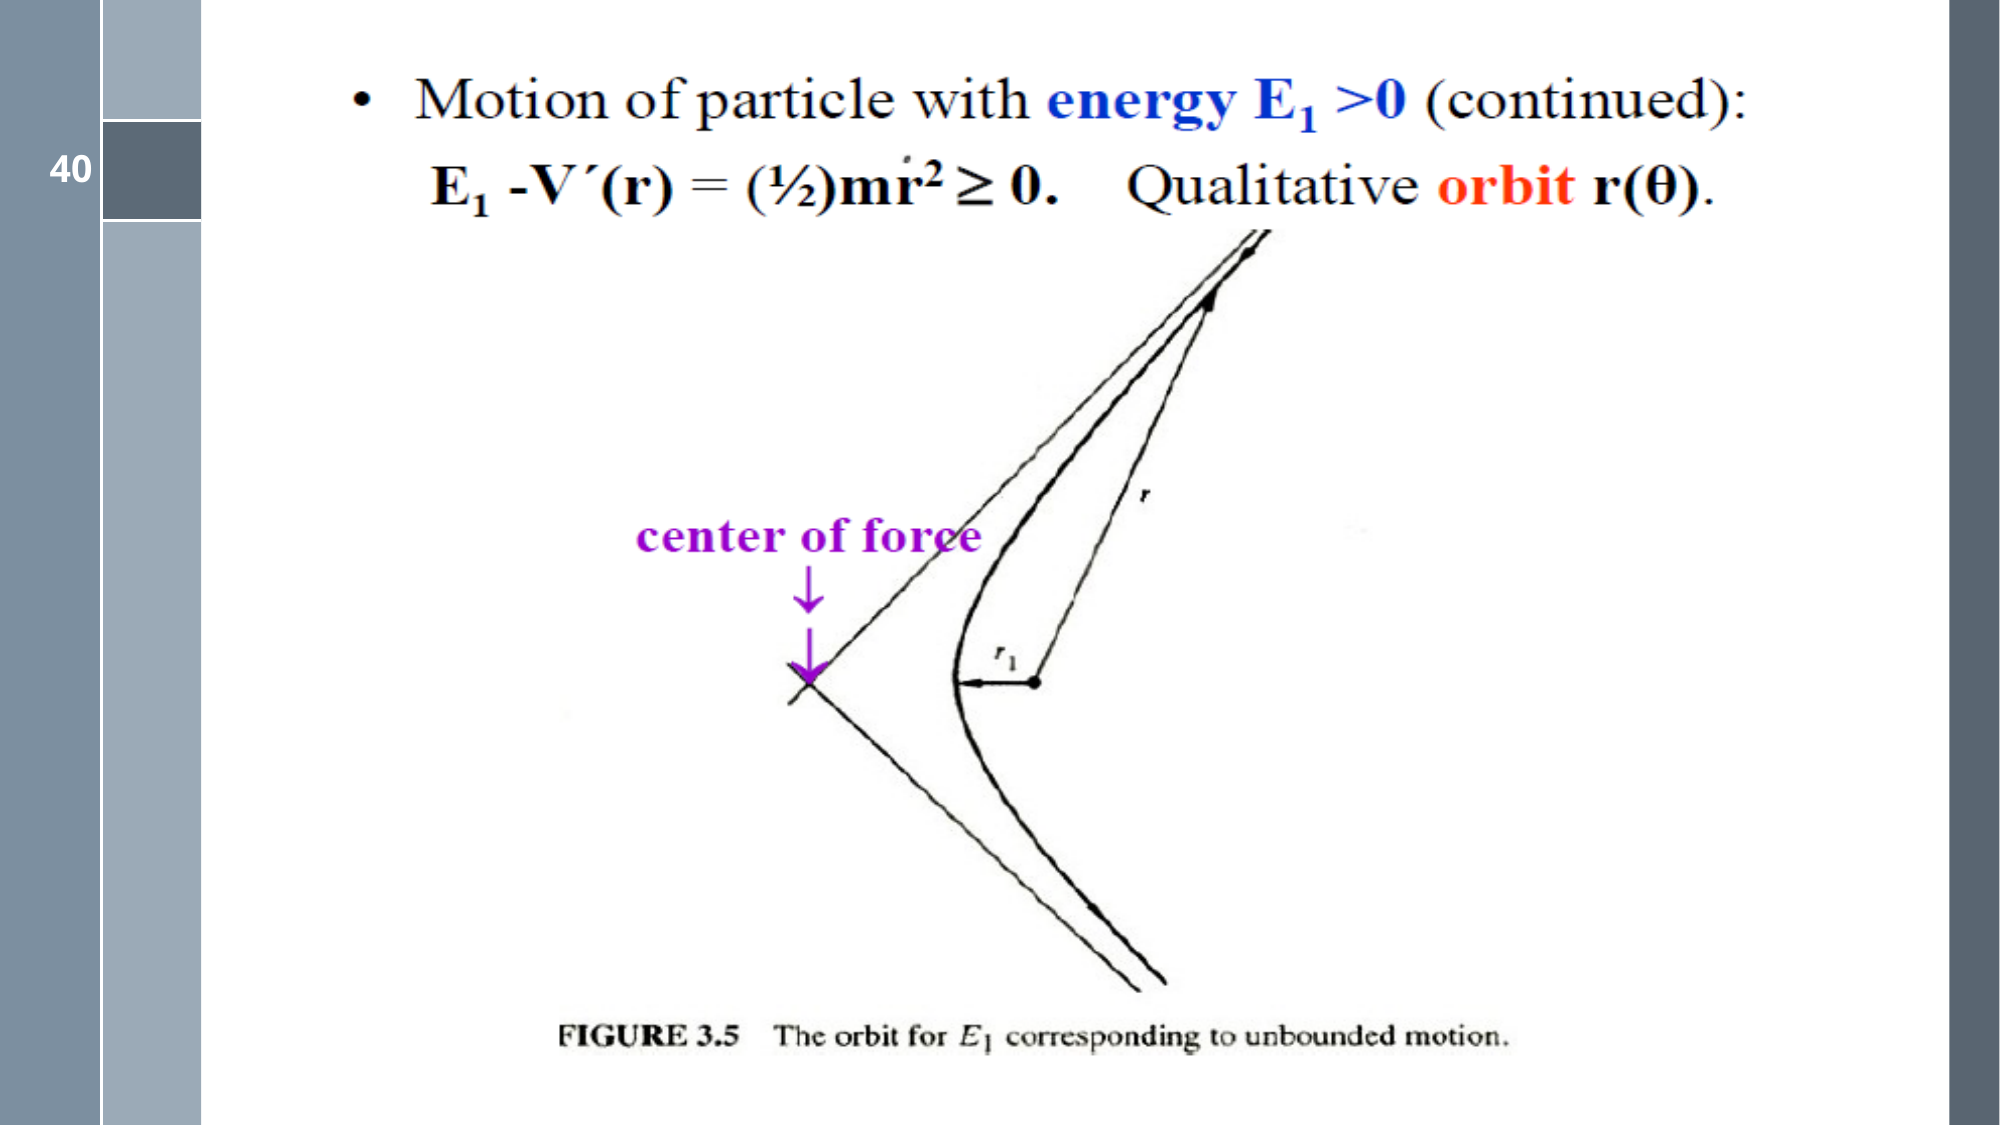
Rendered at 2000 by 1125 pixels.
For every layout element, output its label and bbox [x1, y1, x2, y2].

picture [274, 47, 1838, 1088]
